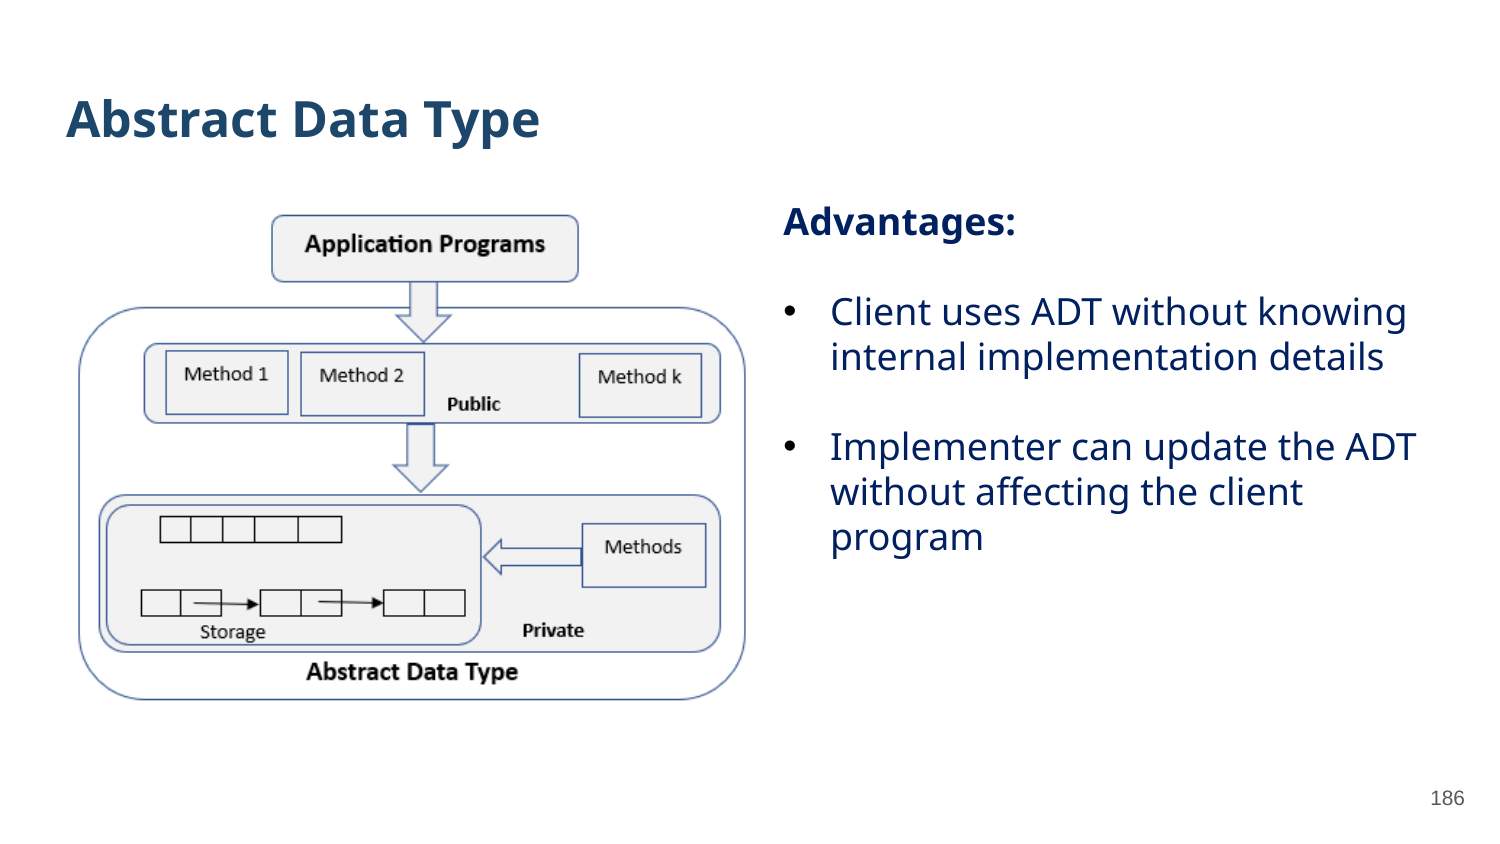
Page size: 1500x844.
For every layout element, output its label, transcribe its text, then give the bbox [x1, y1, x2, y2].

picture [67, 202, 756, 712]
slide_number 186 [1389, 764, 1480, 830]
title Abstract Data Type [51, 72, 1449, 167]
text_box Advantages: Client uses ADT without knowing internal implementation details Implementer can update the ADT without affecting the client program [768, 190, 1449, 566]
